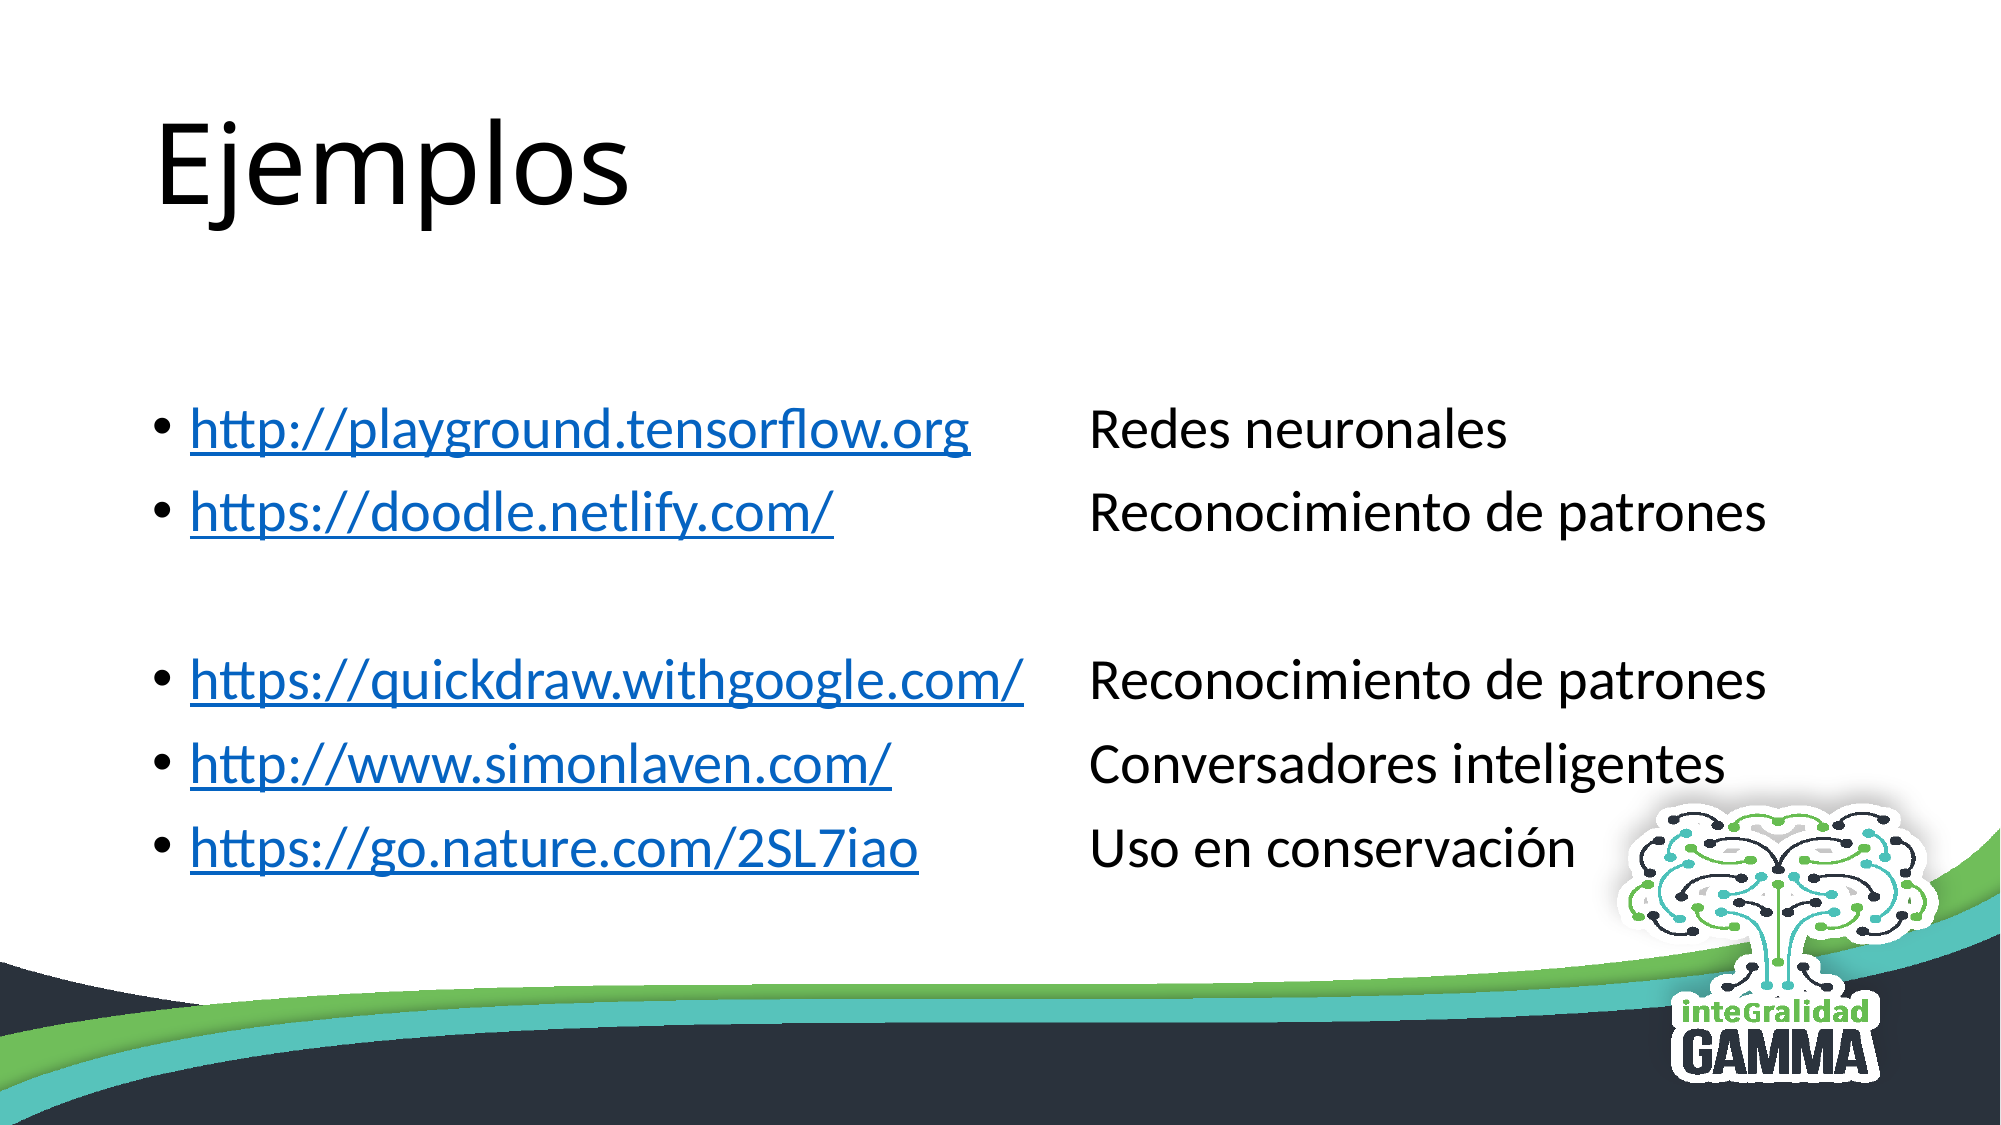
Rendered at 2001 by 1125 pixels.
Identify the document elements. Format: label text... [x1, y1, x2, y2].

list http://playground.tensorflow.org Redes neuronales https://doodle.netlify.com/ Reconocimiento de patrones https://quickdraw.withgoogle.com/ Reconocimiento de patrones http://www.simonlaven.com/ Conversadores inteligentes https://go.nature.com/2SL7iao Uso en conservación [137, 299, 1863, 1014]
title Ejemplos [137, 59, 1863, 278]
picture [0, 0, 2001, 1125]
